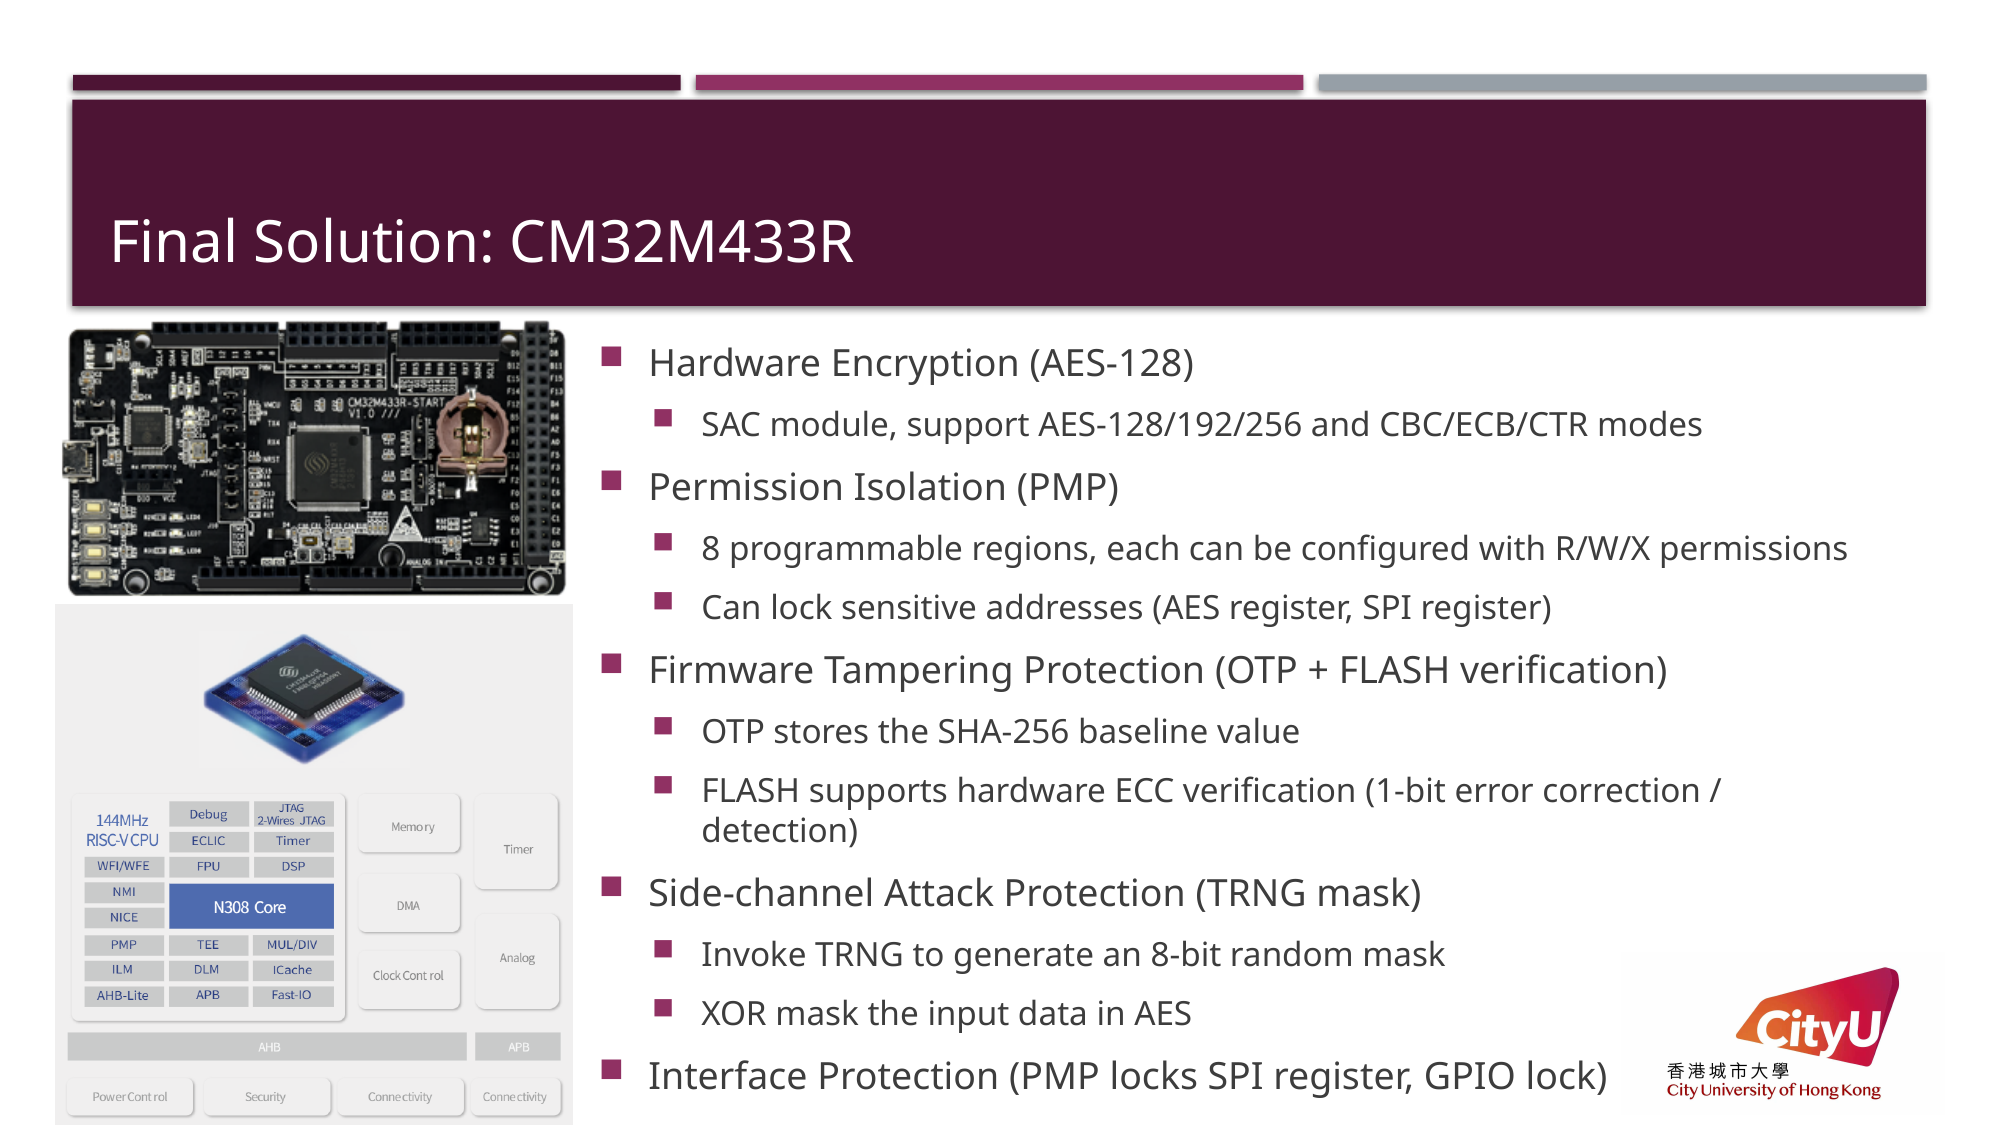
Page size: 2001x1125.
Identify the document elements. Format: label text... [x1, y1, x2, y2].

text_box Hardware Encryption (AES-128) SAC module, support AES-128/192/256 and CBC/ECB/CTR modes Permission Isolation (PMP) 8 programmable regions, each can be configured with R/W/X permissions Can lock sensitive addresses (AES register, SPI register) Firmware Tampering Protection (OTP + FLASH verification) OTP stores the SHA-256 baseline value FLASH supports hardware ECC verification (1-bit error correction / detection) Side-channel Attack Protection (TRNG mask) Invoke TRNG to generate an 8-bit random mask XOR mask the input data in AES Interface Protection (PMP locks SPI register, GPIO lock) [583, 331, 1904, 1115]
picture [1621, 952, 1945, 1115]
title Final Solution: CM32M433R [94, 119, 1904, 282]
picture [55, 293, 573, 1125]
